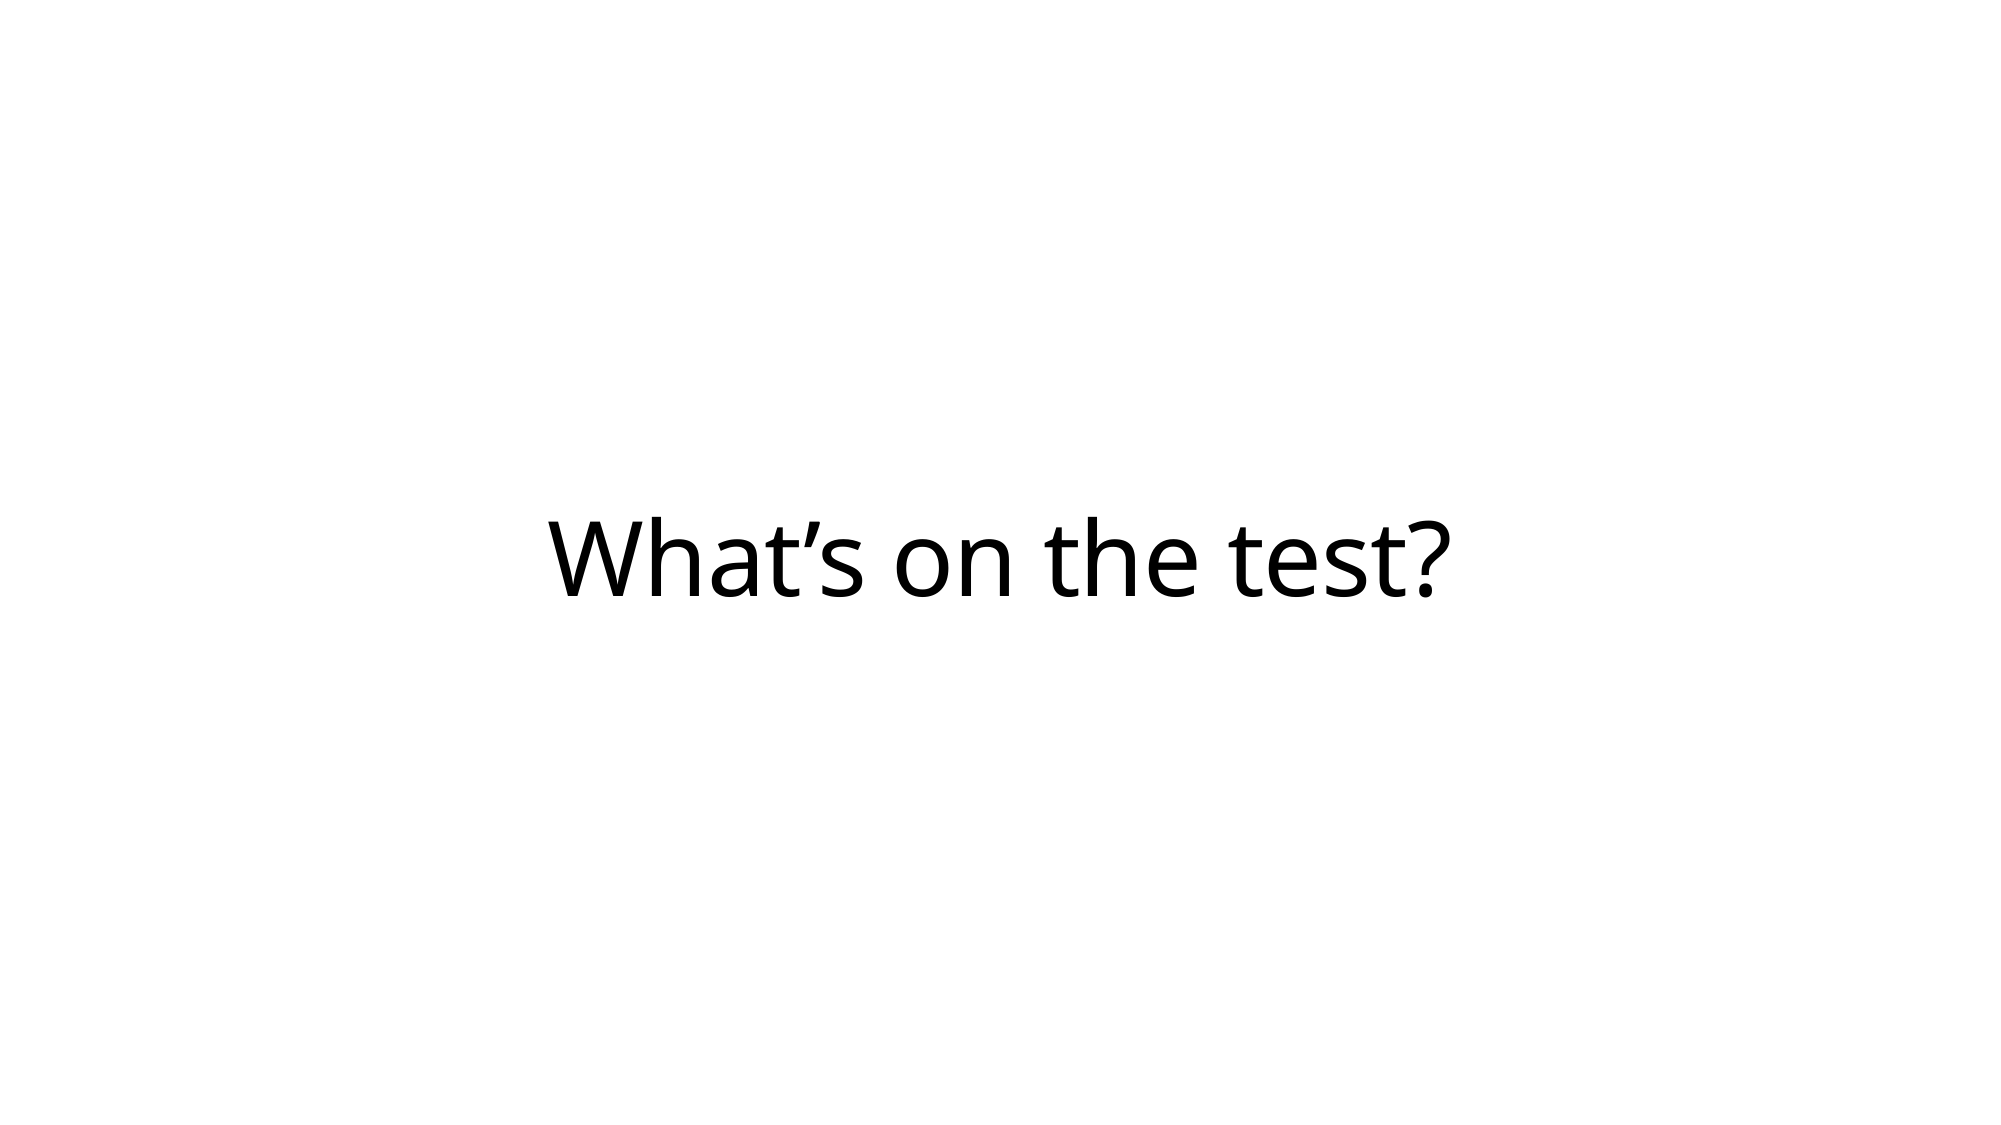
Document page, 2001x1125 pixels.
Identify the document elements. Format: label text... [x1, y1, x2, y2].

title What’s on the test? [249, 225, 1750, 618]
